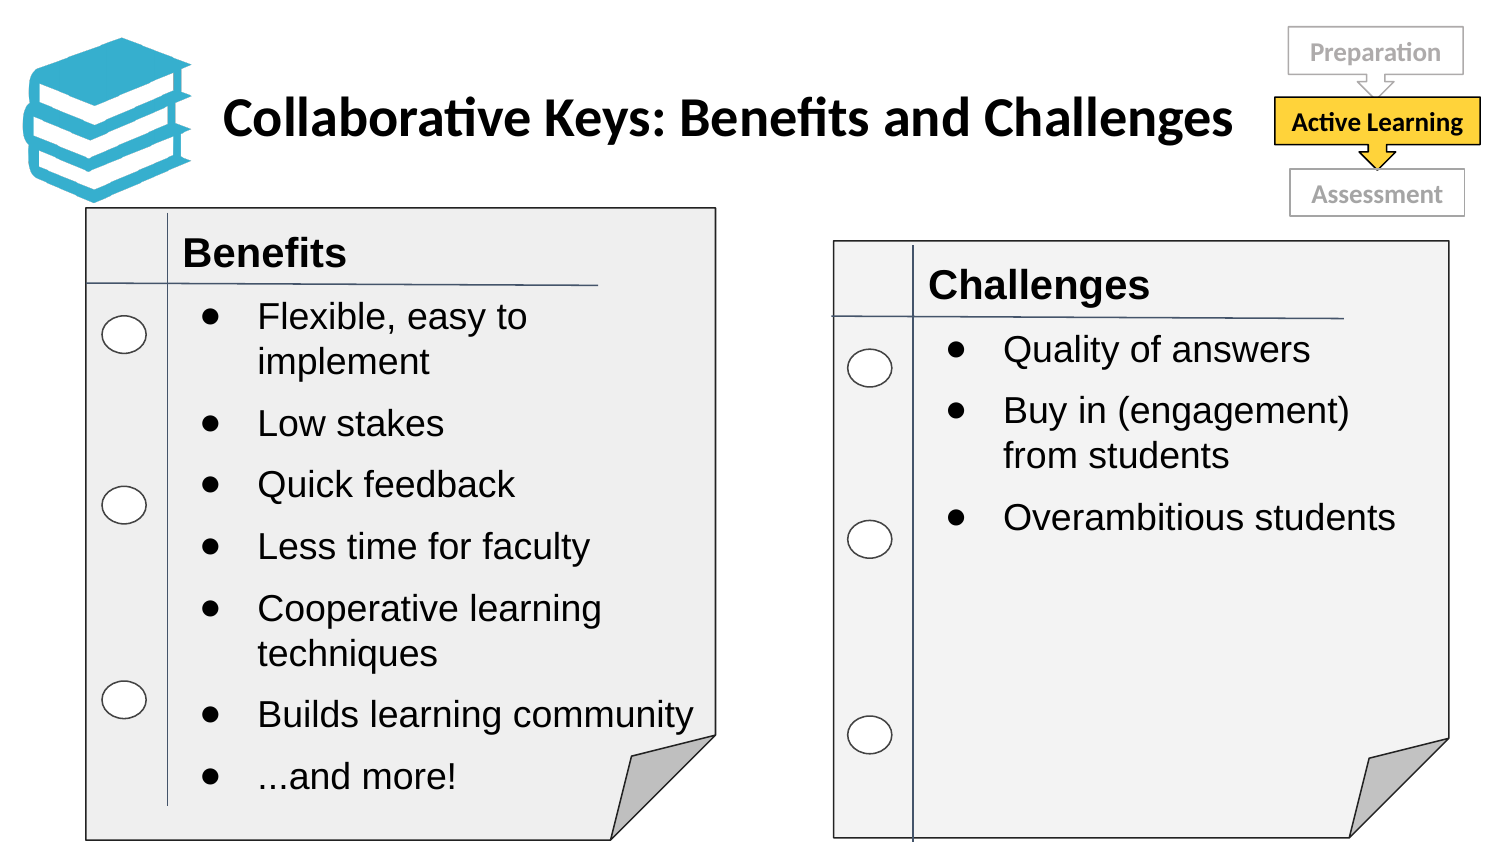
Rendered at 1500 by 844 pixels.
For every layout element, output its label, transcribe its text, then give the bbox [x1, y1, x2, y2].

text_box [85, 207, 716, 841]
picture [12, 20, 202, 220]
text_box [1274, 26, 1481, 217]
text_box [831, 240, 1450, 843]
list [51, 189, 1449, 750]
title Collaborative Keys: Benefits and Challenges [208, 72, 1269, 167]
